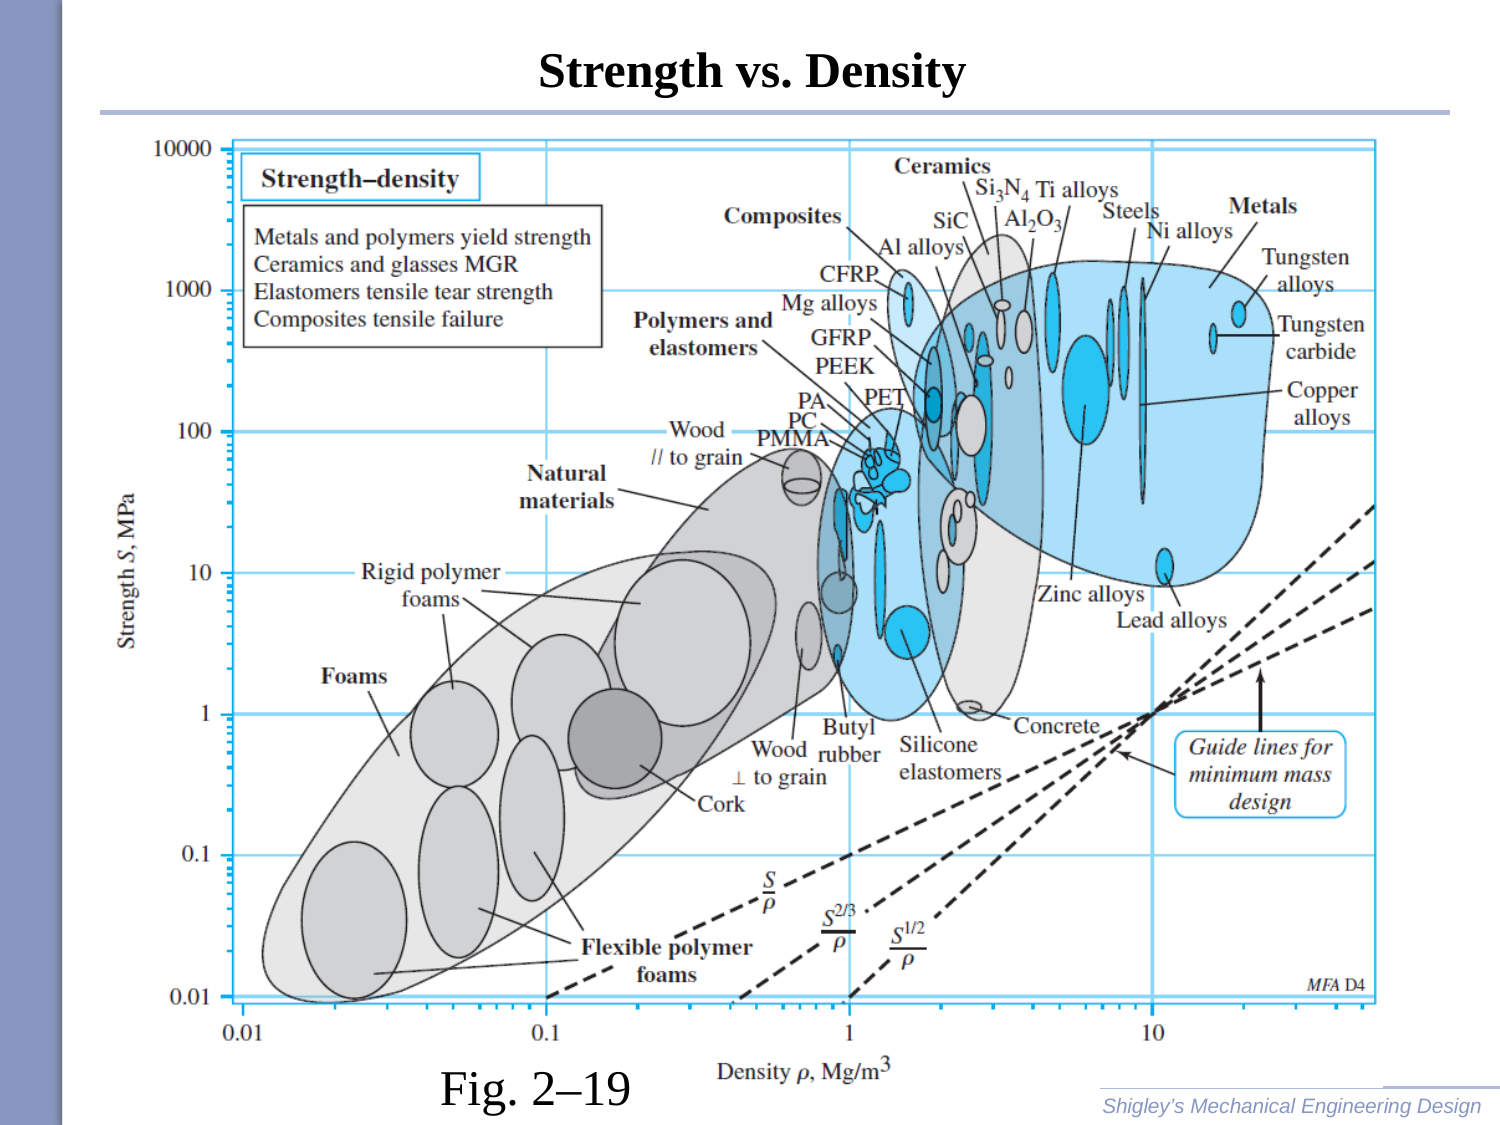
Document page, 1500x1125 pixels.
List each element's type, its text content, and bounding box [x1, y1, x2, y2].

title Strength vs. Density [137, 30, 1368, 106]
footer Shigley’s Mechanical Engineering Design [1087, 1074, 1500, 1125]
picture [98, 124, 1383, 1088]
text_box Fig. 2–19 [425, 1096, 700, 1124]
